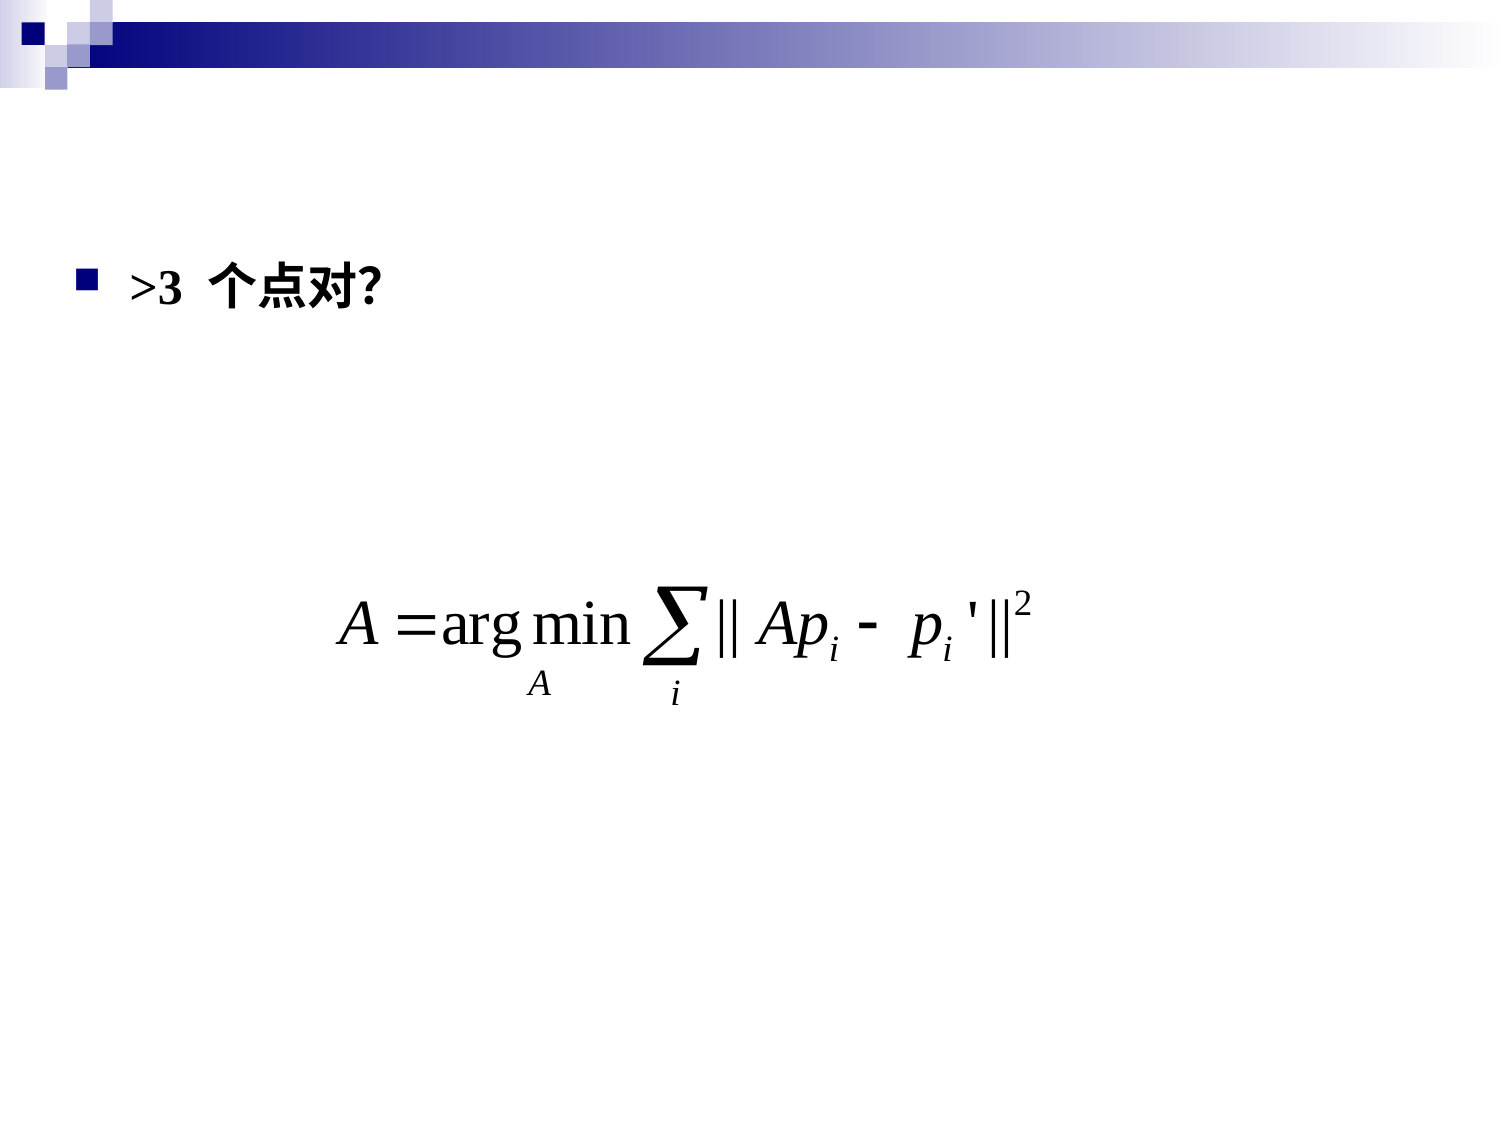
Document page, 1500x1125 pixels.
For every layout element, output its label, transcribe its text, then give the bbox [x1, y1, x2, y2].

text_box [324, 574, 1048, 720]
list >3 个点对？ [58, 246, 1444, 352]
